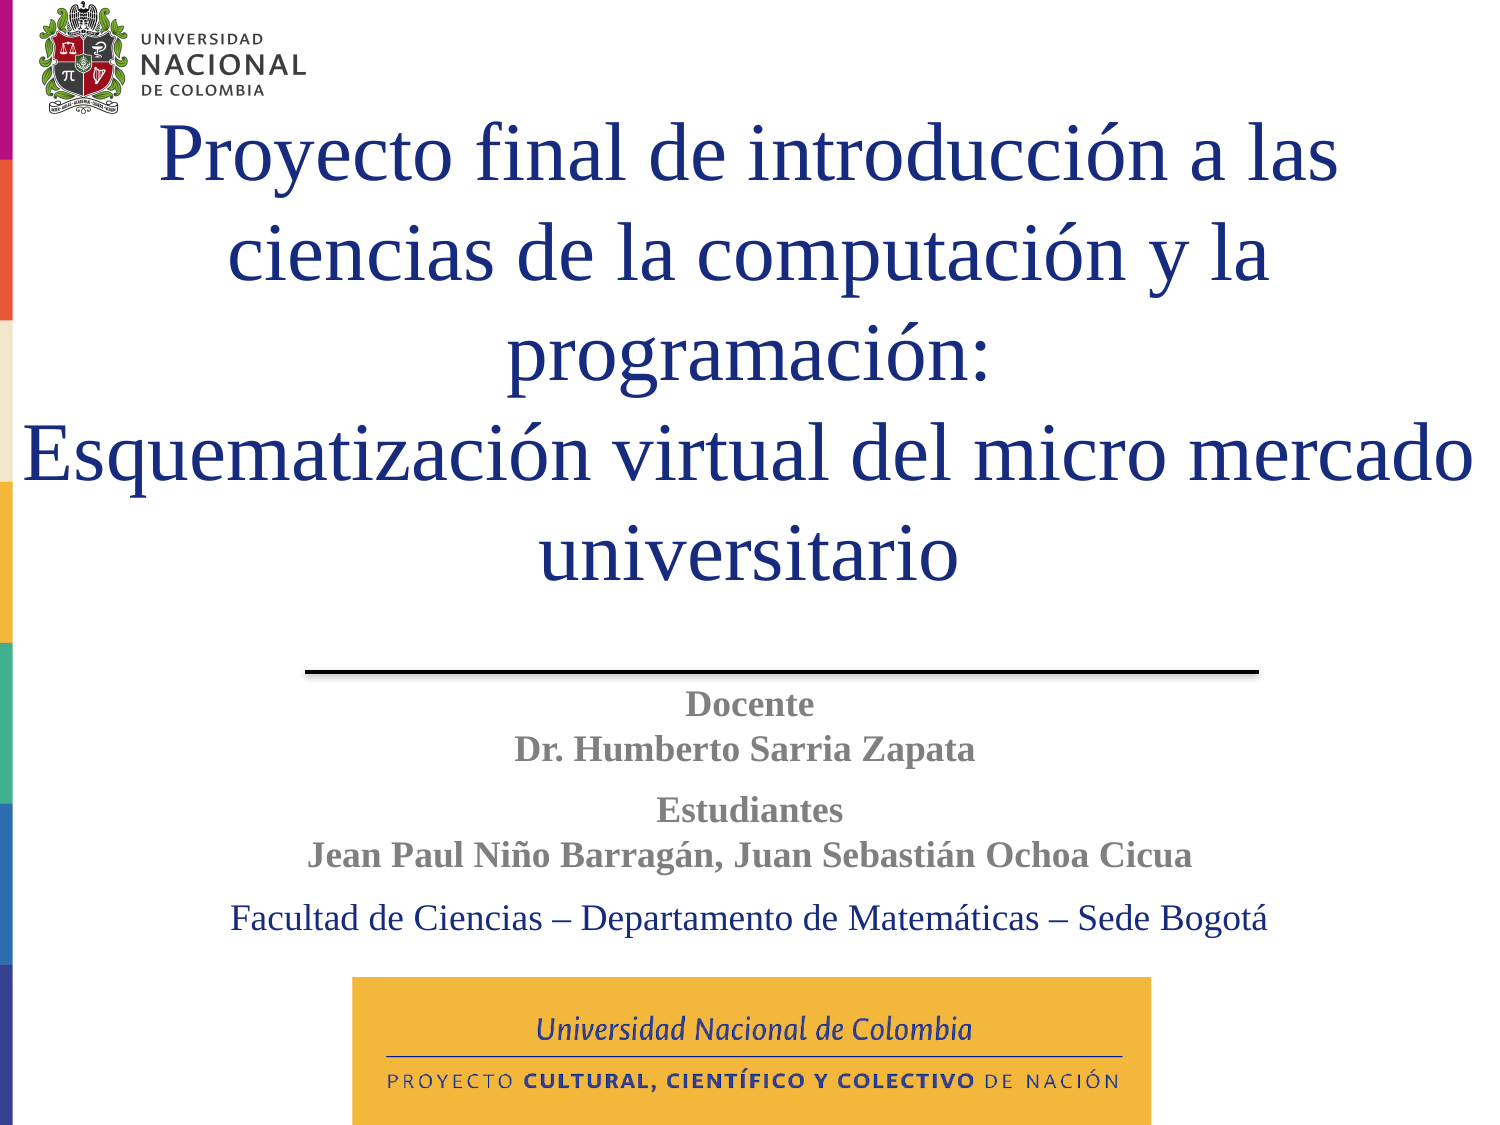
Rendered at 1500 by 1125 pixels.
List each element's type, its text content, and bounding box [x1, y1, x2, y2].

picture [0, 995, 1500, 1125]
text_box Estudiantes Jean Paul Niño Barragán, Juan Sebastián Ochoa Cicua [0, 777, 1500, 883]
picture [0, 0, 1500, 267]
text_box Proyecto final de introducción a las ciencias de la computación y la programación: Esquematización virtual del micro mercado universitario [0, 267, 1500, 427]
text_box Docente Dr. Humberto Sarria Zapata [0, 671, 1500, 777]
text_box Facultad de Ciencias – Departamento de Matemáticas – Sede Bogotá [0, 883, 1500, 995]
picture [0, 427, 1500, 671]
